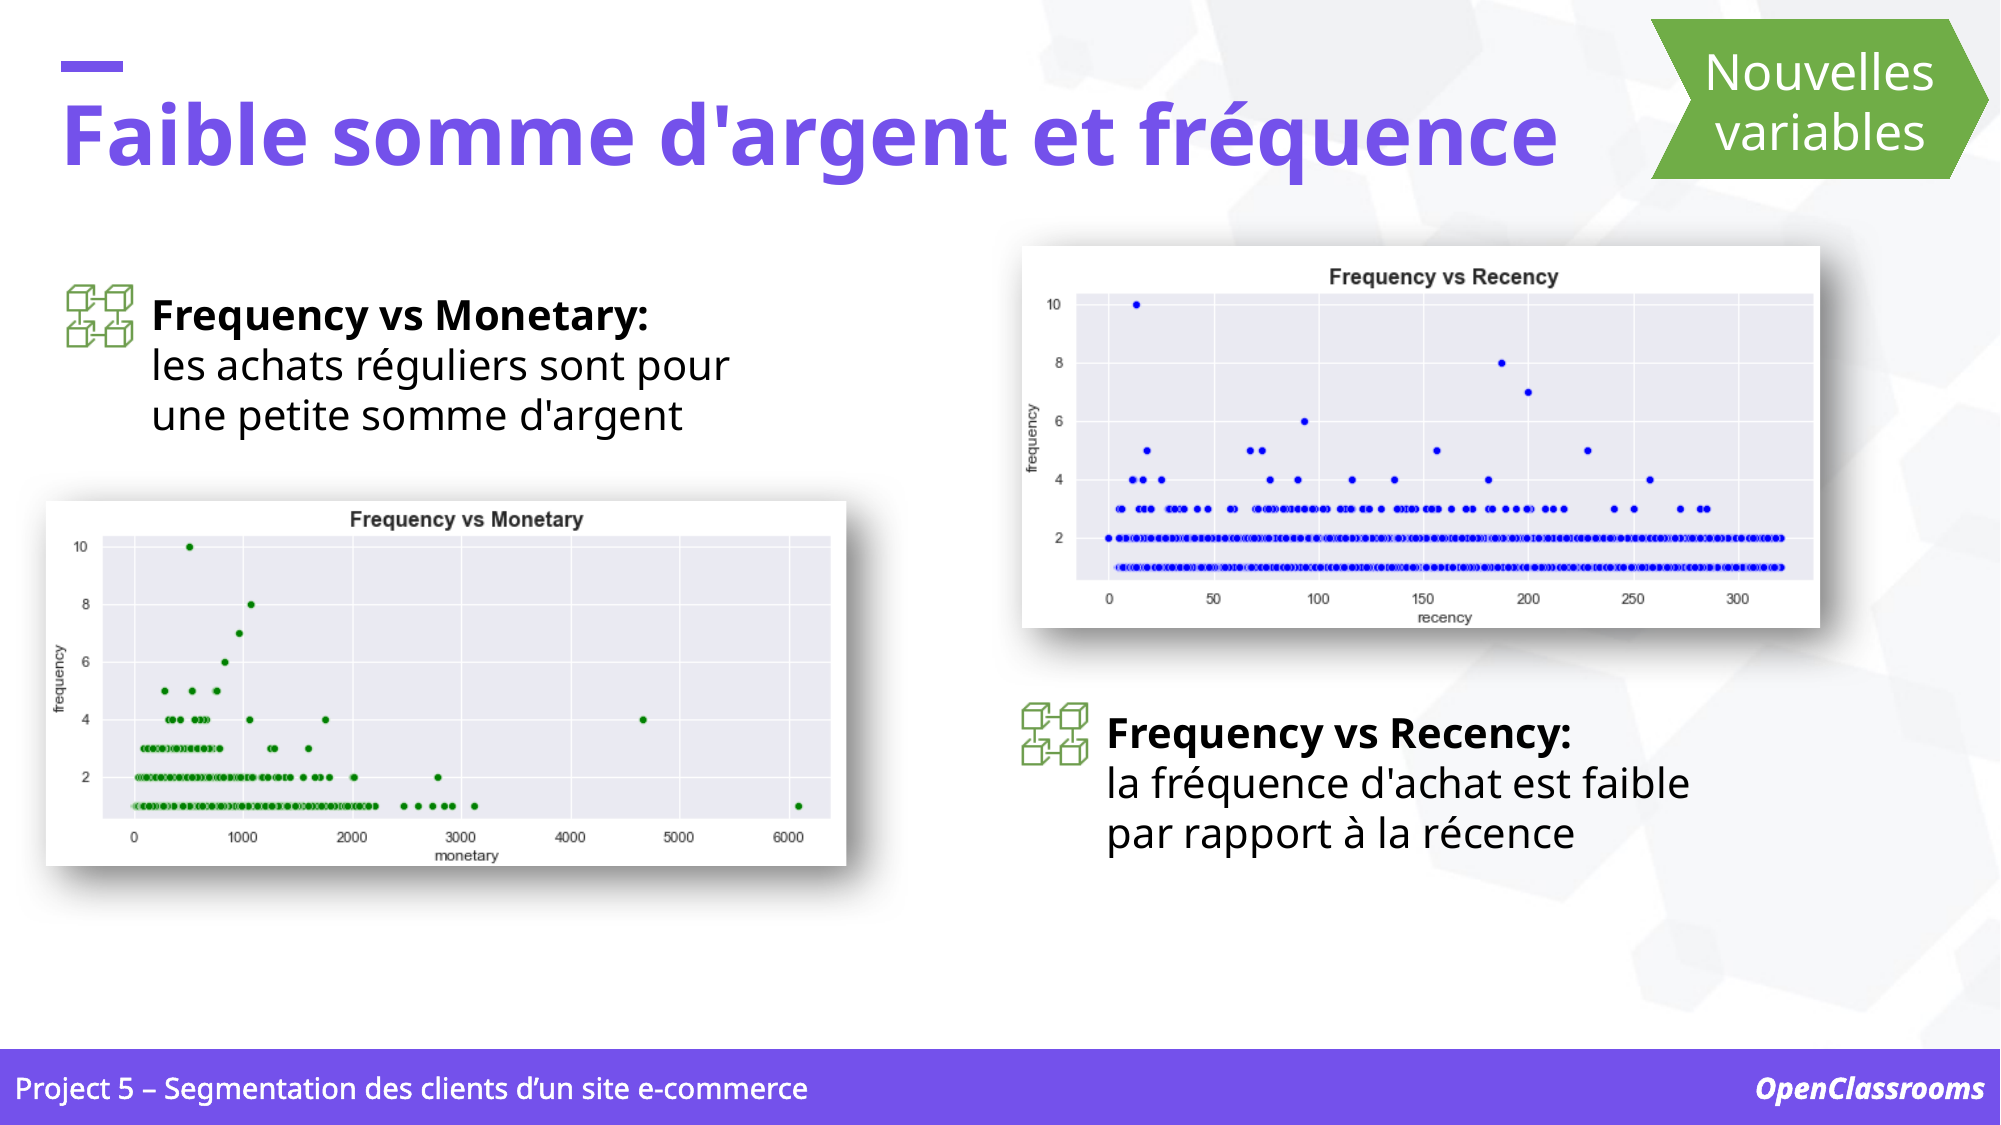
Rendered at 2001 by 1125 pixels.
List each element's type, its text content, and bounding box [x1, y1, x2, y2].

text_box Frequency vs Recency: la fréquence d'achat est faible par rapport à la récence [1092, 699, 1730, 864]
text_box [1651, 19, 1989, 179]
text_box [0, 1049, 2000, 1125]
text_box Frequency vs Monetary: les achats réguliers sont pour une petite somme d'argent [137, 281, 775, 446]
text_box Project 5 – Segmentation des clients d’un site e-commerce [0, 1062, 1474, 1112]
text_box [61, 61, 123, 70]
text_box Nouvelles variables [1764, 71, 1972, 130]
picture [0, 0, 2001, 1125]
text_box Faible somme d'argent et fréquence [45, 70, 1764, 206]
text_box OpenClassrooms [1729, 1062, 2000, 1112]
